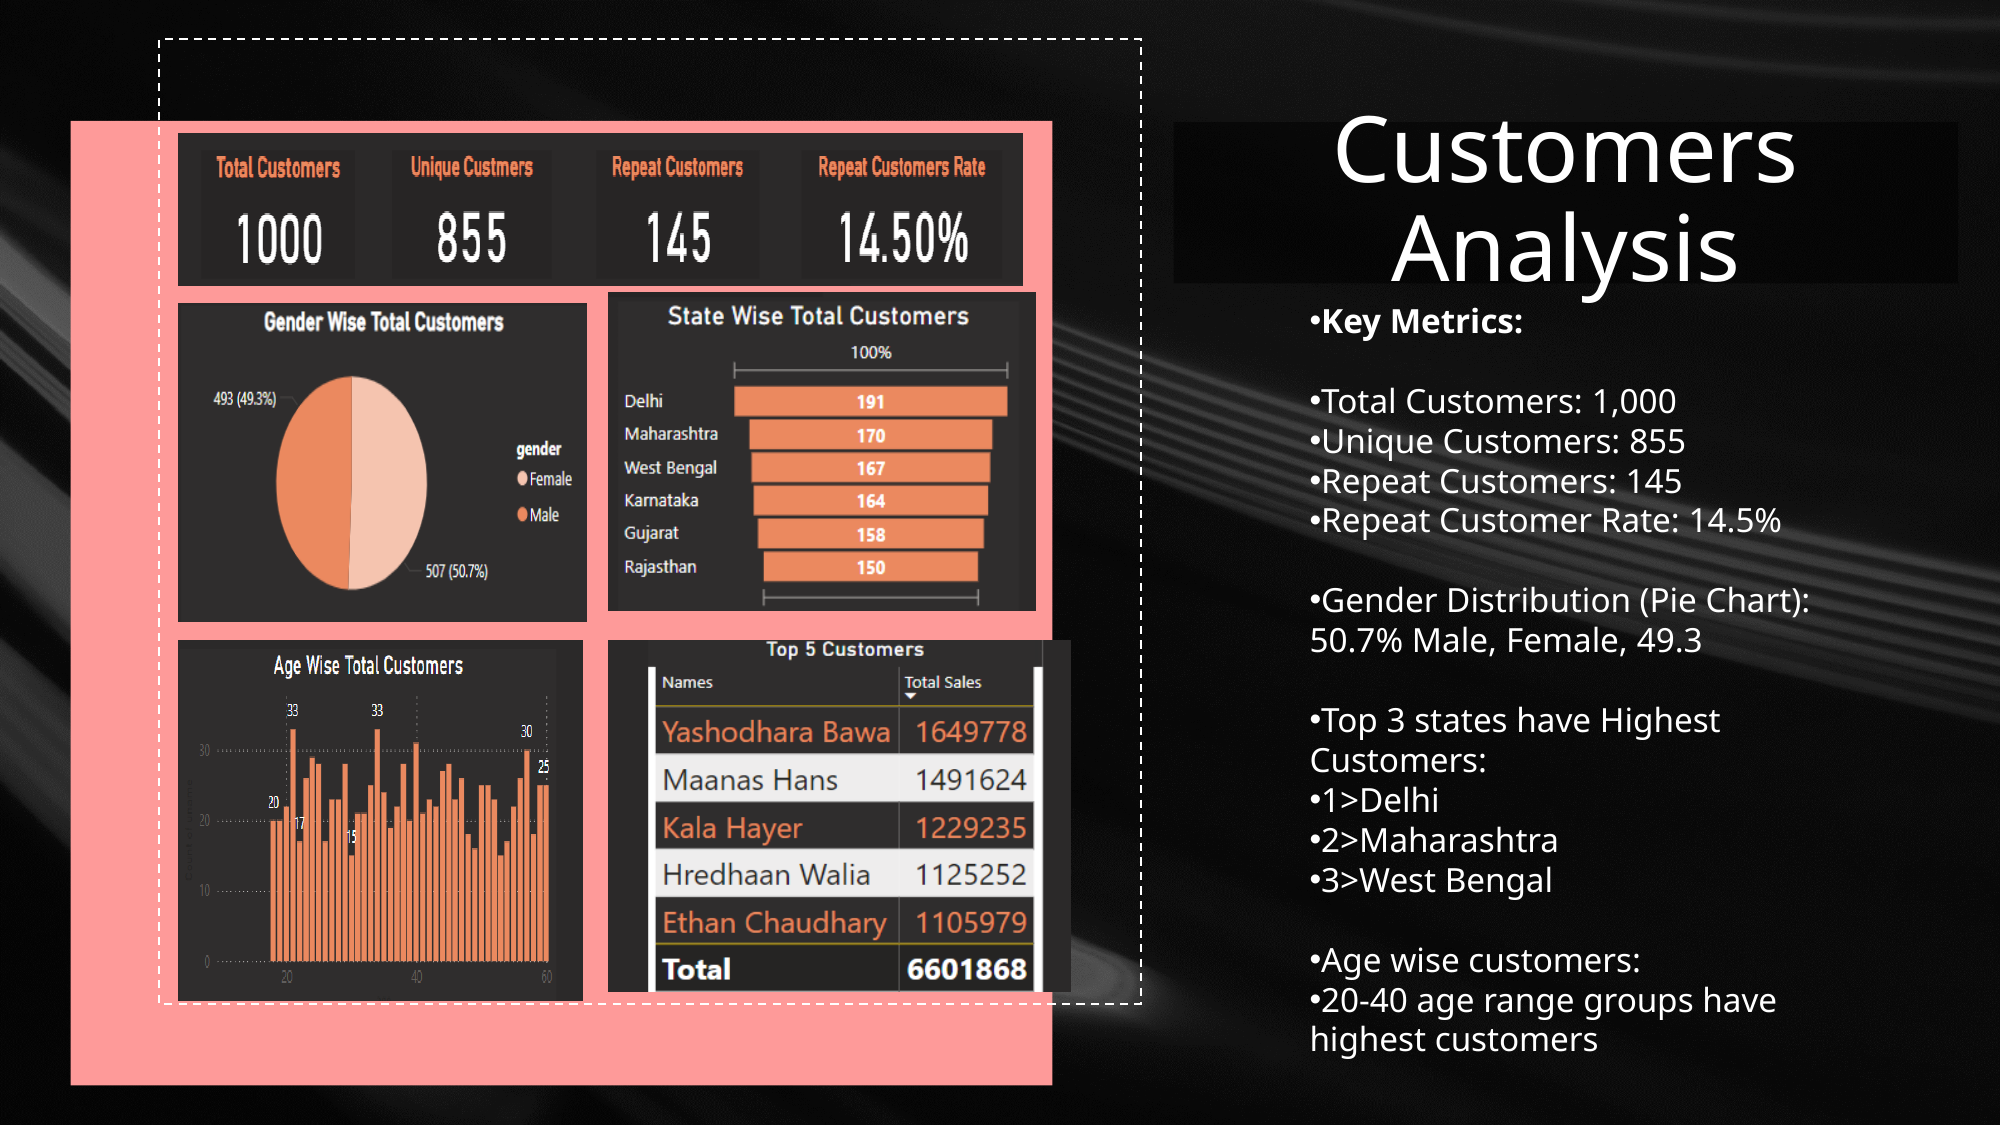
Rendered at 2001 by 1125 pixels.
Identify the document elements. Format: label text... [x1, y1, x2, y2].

text_box Key Metrics: Total Customers: 1,000 Unique Customers: 855 Repeat Customers: 145 Repeat Customer Rate: 14.5% Gender Distribution (Pie Chart): 50.7% Male, Female, 49.3 Top 3 states have Highest Customers: 1>Delhi 2>Maharashtra 3>West Bengal Age wise customers: 20-40 age range groups have highest customers [1294, 292, 1837, 1066]
title Customers Analysis [1173, 122, 1959, 284]
picture [0, 0, 2000, 1125]
